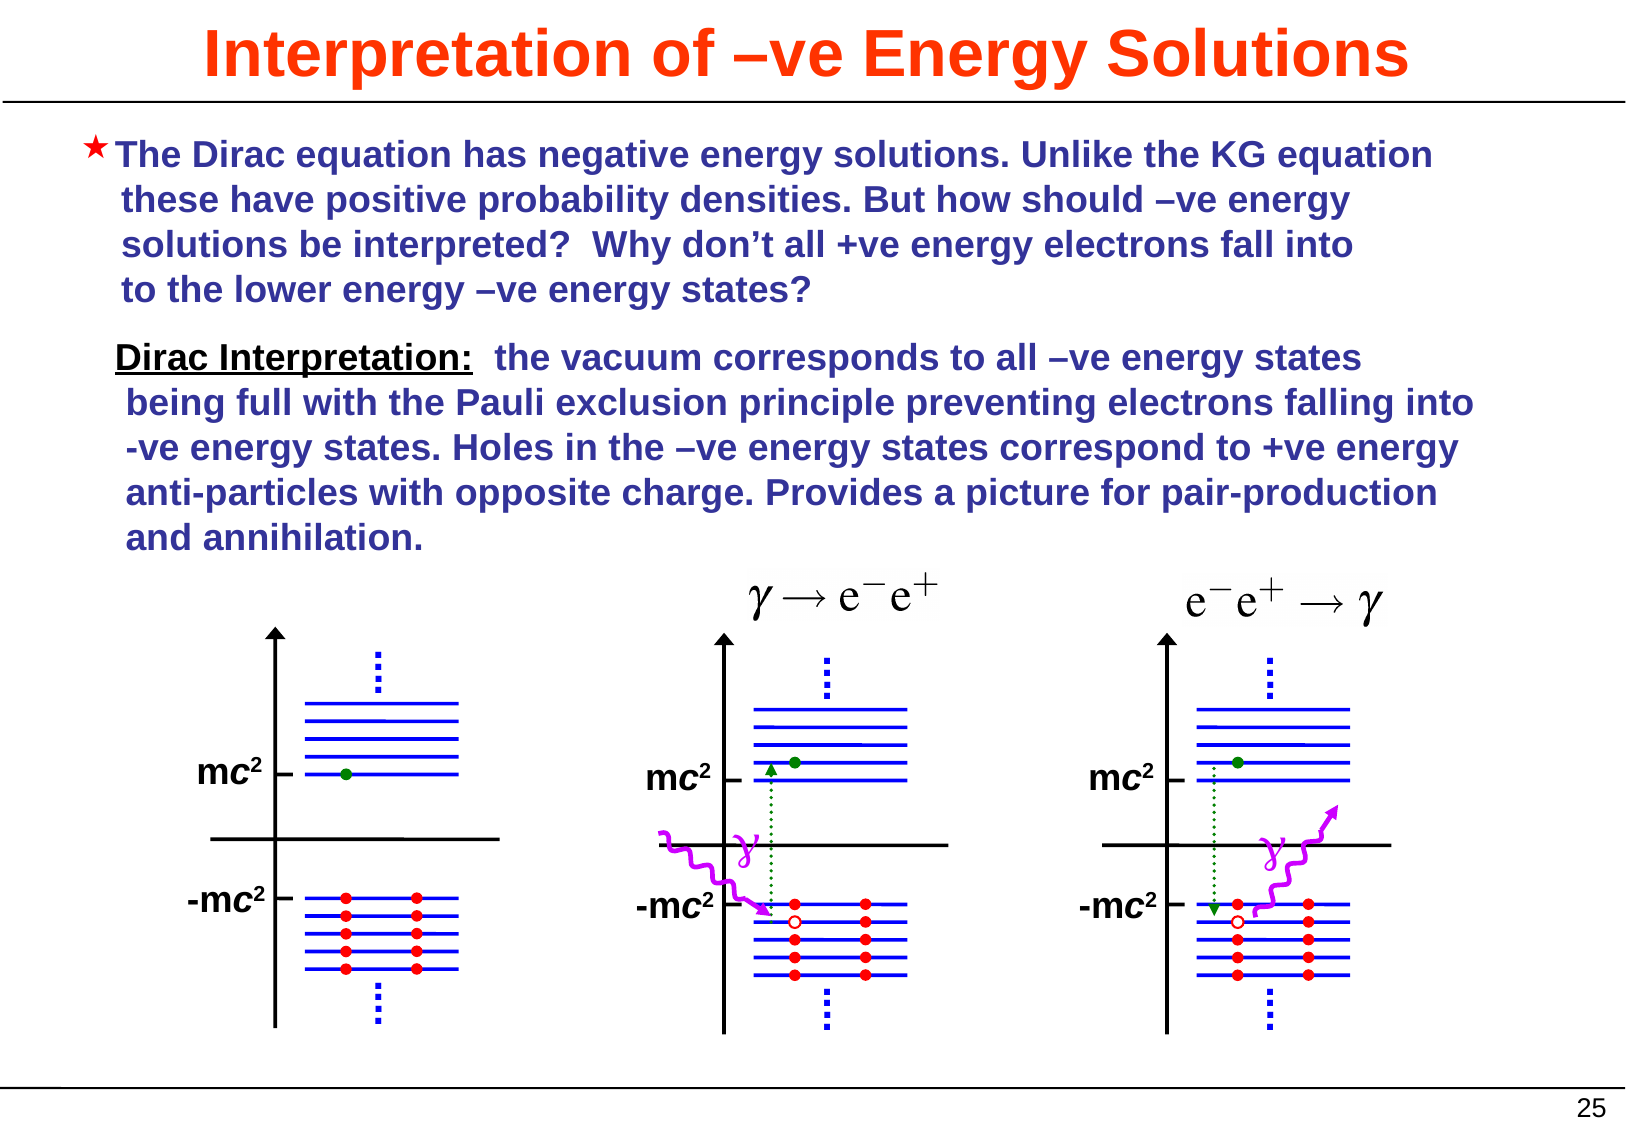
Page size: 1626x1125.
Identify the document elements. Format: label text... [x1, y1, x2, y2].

text_box The Dirac equation has negative energy solutions. Unlike the KG equation these have positive probability densities. But how should –ve energy solutions be interpreted? Why don’t all +ve energy electrons fall into to the lower energy –ve energy states? [64, 122, 1450, 363]
text_box Dirac Interpretation: the vacuum corresponds to all –ve energy states being full with the Pauli exclusion principle preventing electrons falling into -ve energy states. Holes in the –ve energy states correspond to +ve energy anti-particles with opposite charge. Provides a picture for pair-production and annihilation. [100, 325, 1491, 566]
text_box <número> [1243, 1082, 1623, 1125]
text_box Interpretation of –ve Energy Solutions [143, 8, 1473, 92]
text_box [171, 568, 1392, 1047]
